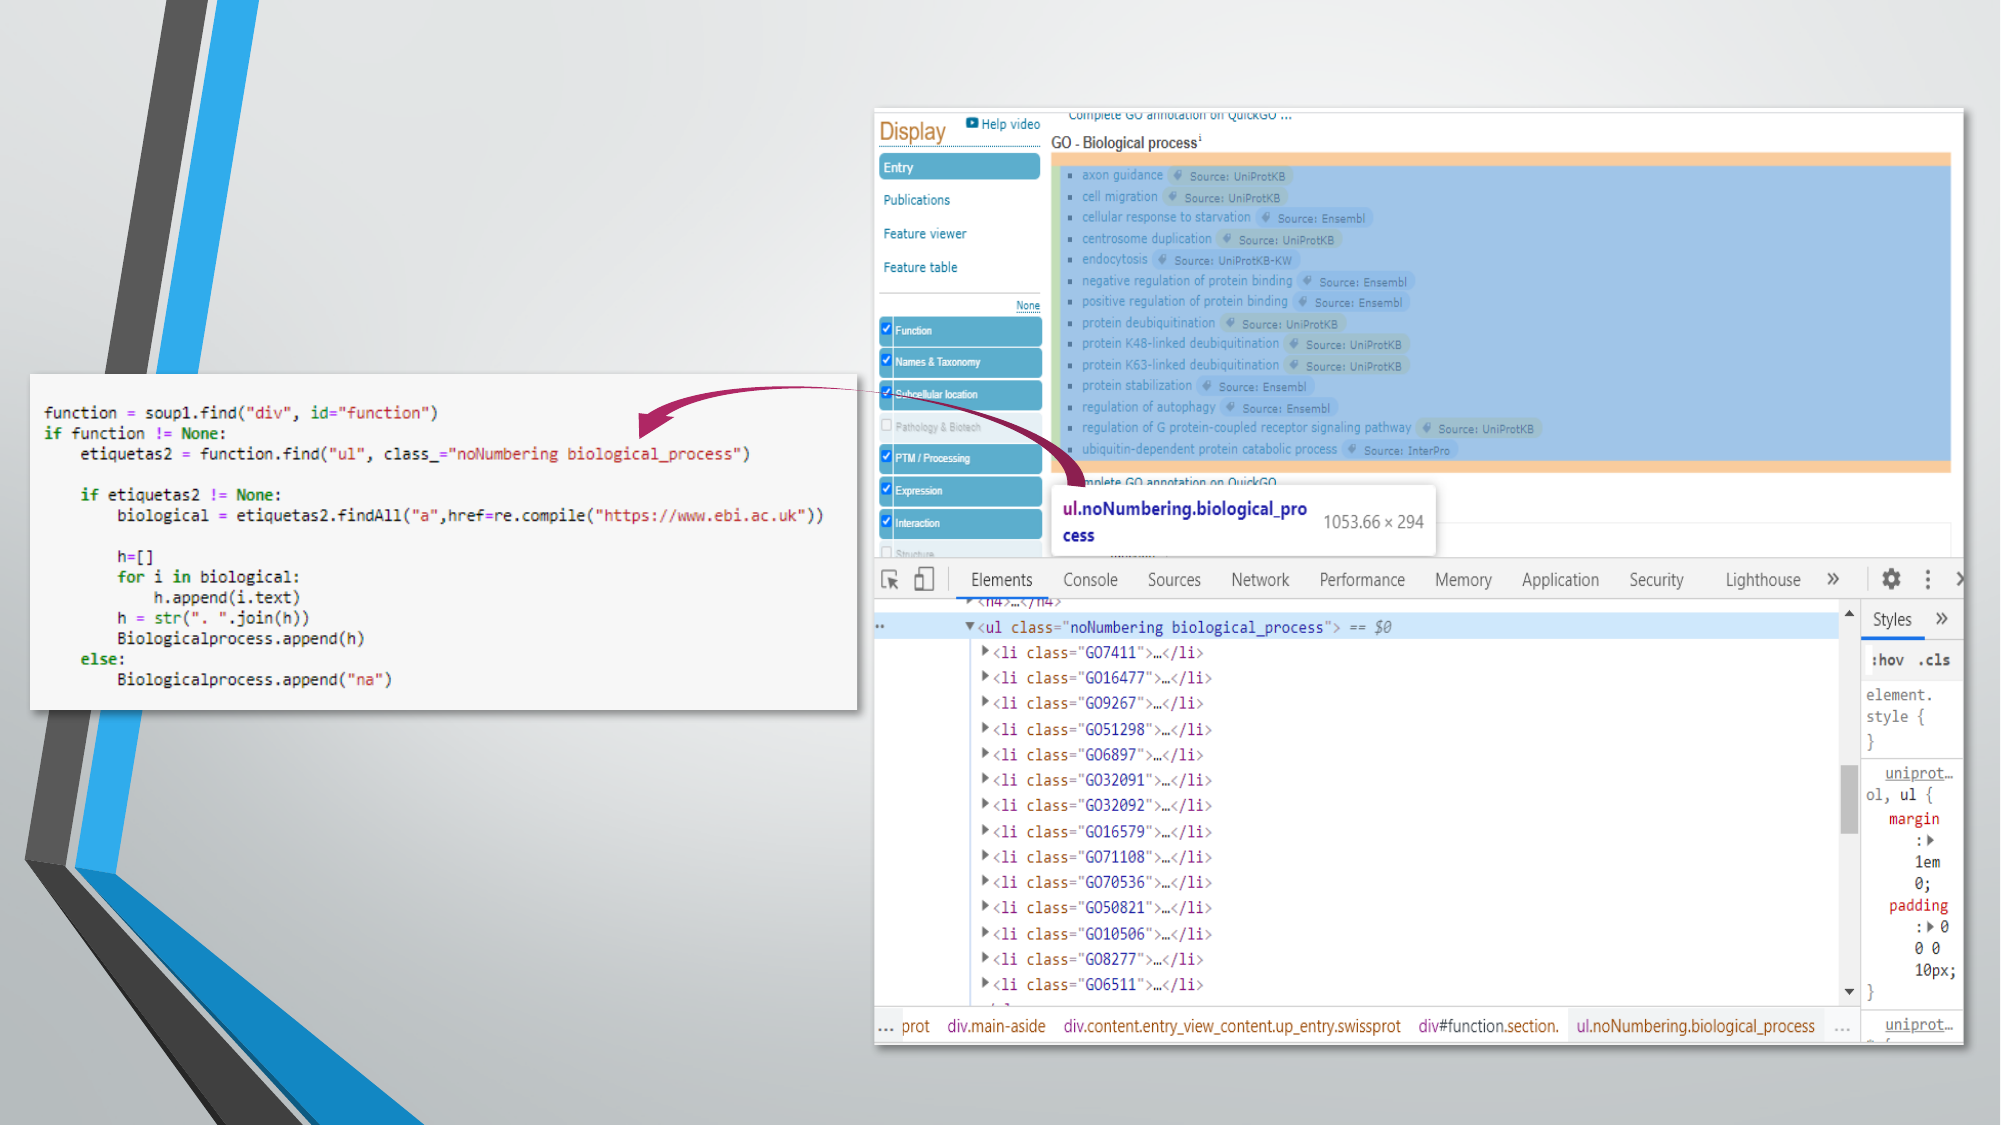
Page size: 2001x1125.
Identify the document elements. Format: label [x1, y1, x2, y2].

picture [29, 374, 858, 710]
picture [873, 107, 1964, 1045]
text_box [858, 388, 873, 394]
